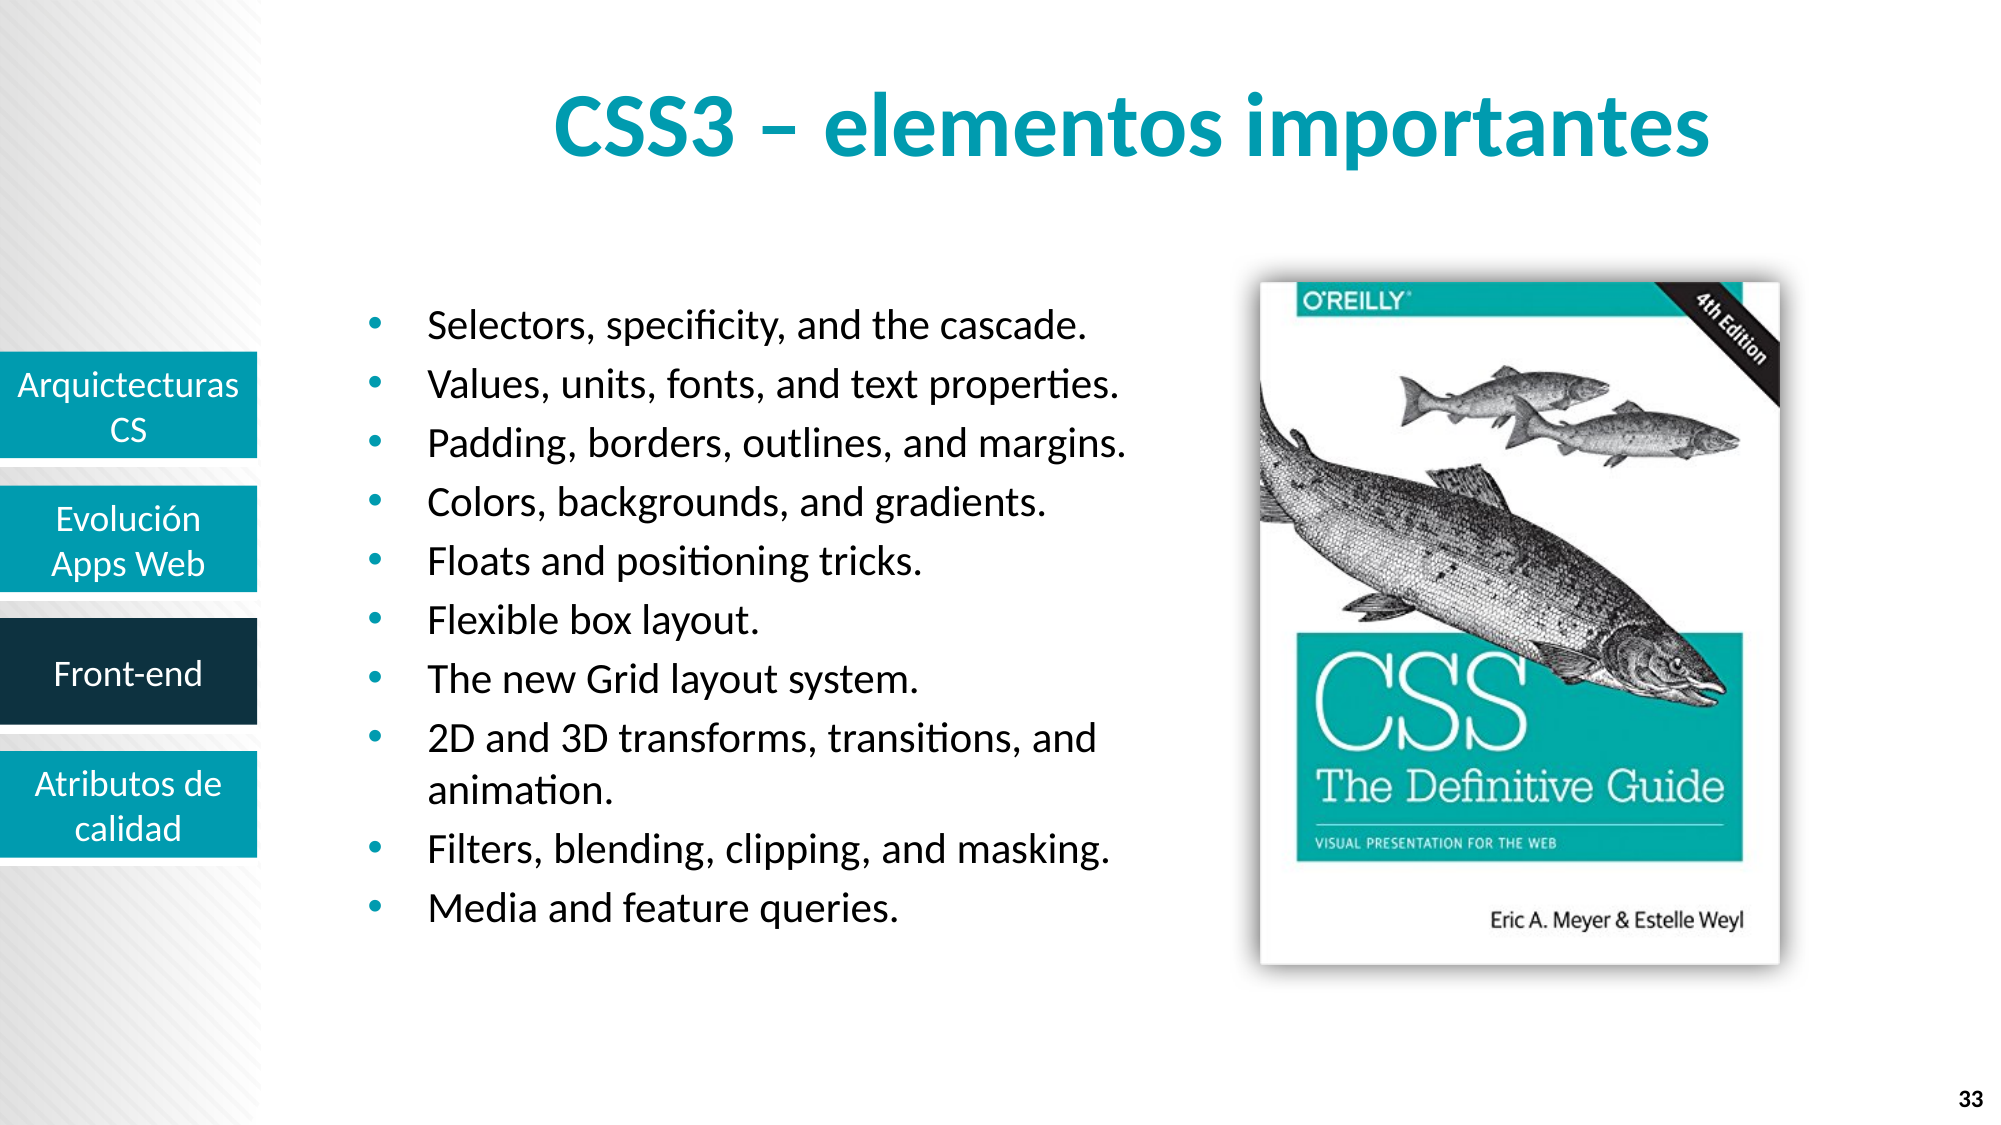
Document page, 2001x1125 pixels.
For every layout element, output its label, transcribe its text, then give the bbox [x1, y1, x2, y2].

list Selectors, specificity, and the cascade. Values, units, fonts, and text properties. Padding, borders, outlines, and margins. Colors, backgrounds, and gradients. Floats and positioning tricks. Flexible box layout. The new Grid layout system. 2D and 3D transforms, transitions, and animation. Filters, blending, clipping, and masking. Media and feature queries. [340, 231, 1165, 997]
slide_number 33 [1921, 1072, 2000, 1124]
title CSS3 – elementos importantes [340, 36, 1927, 204]
picture [1260, 282, 1780, 965]
